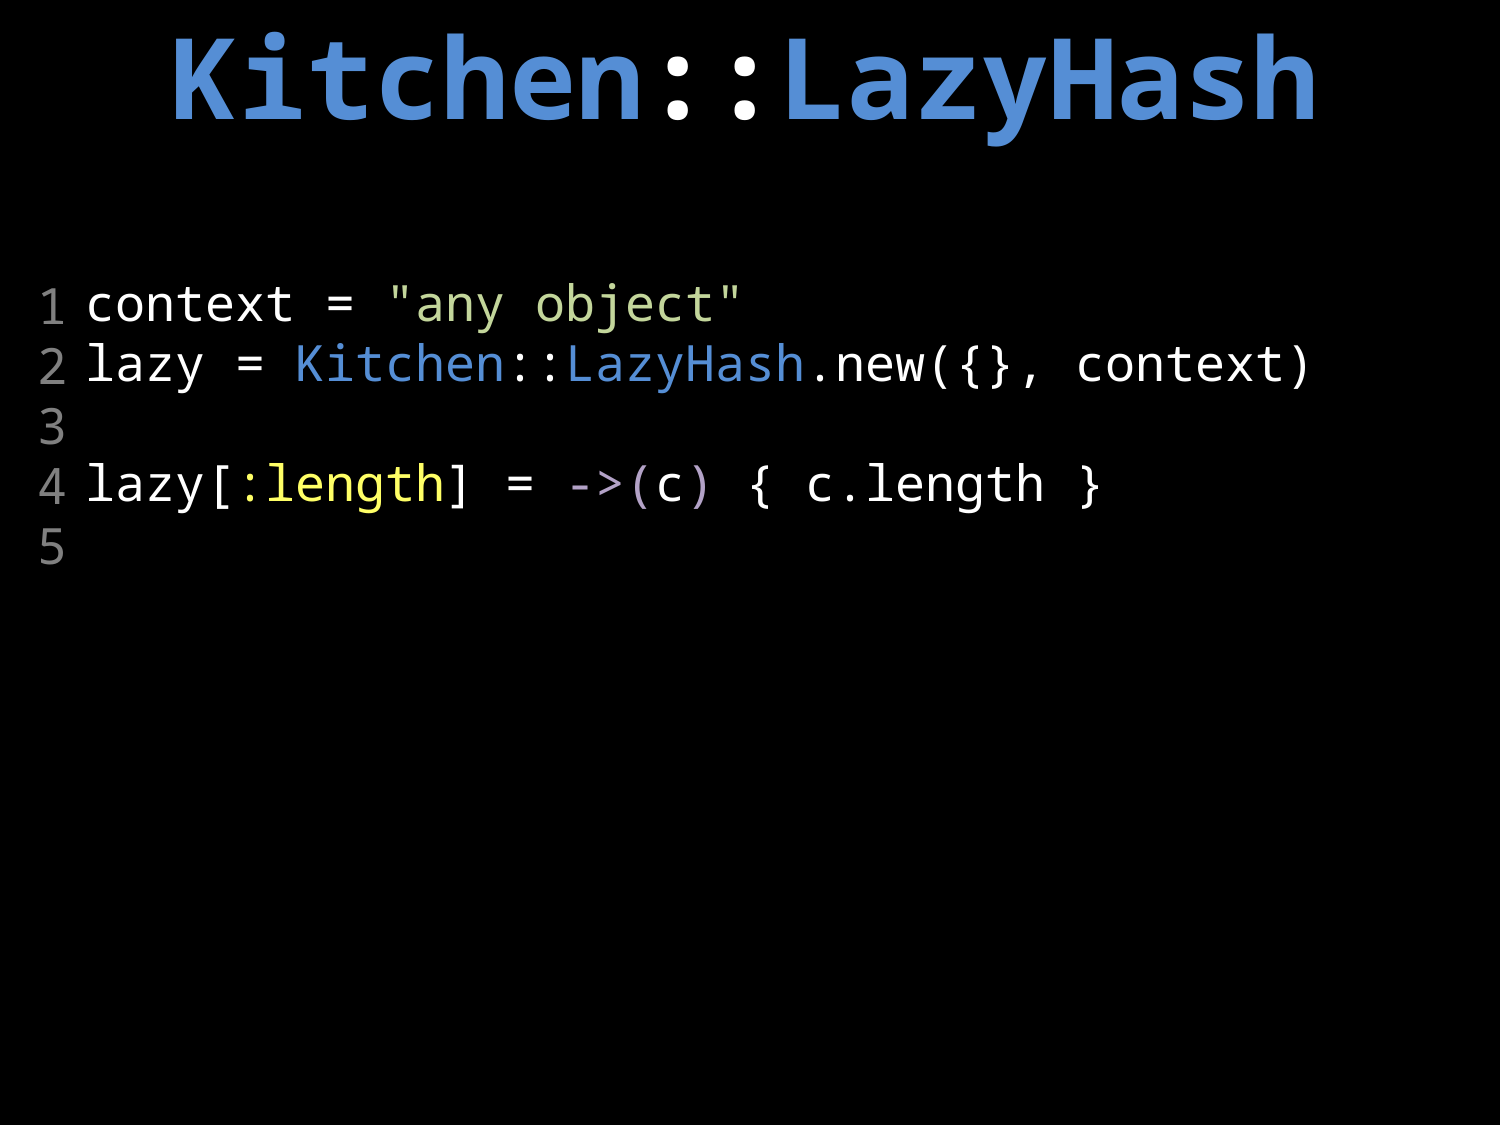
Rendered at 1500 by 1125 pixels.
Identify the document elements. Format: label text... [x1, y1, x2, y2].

text_box Kitchen::LazyHash [0, 0, 1496, 1090]
text_box context = "any object" lazy = Kitchen::LazyHash.new({}, context) lazy[:length] = ->(c) { c.length } [70, 263, 1432, 579]
text_box 1 2 3 4 5 [0, 267, 82, 583]
